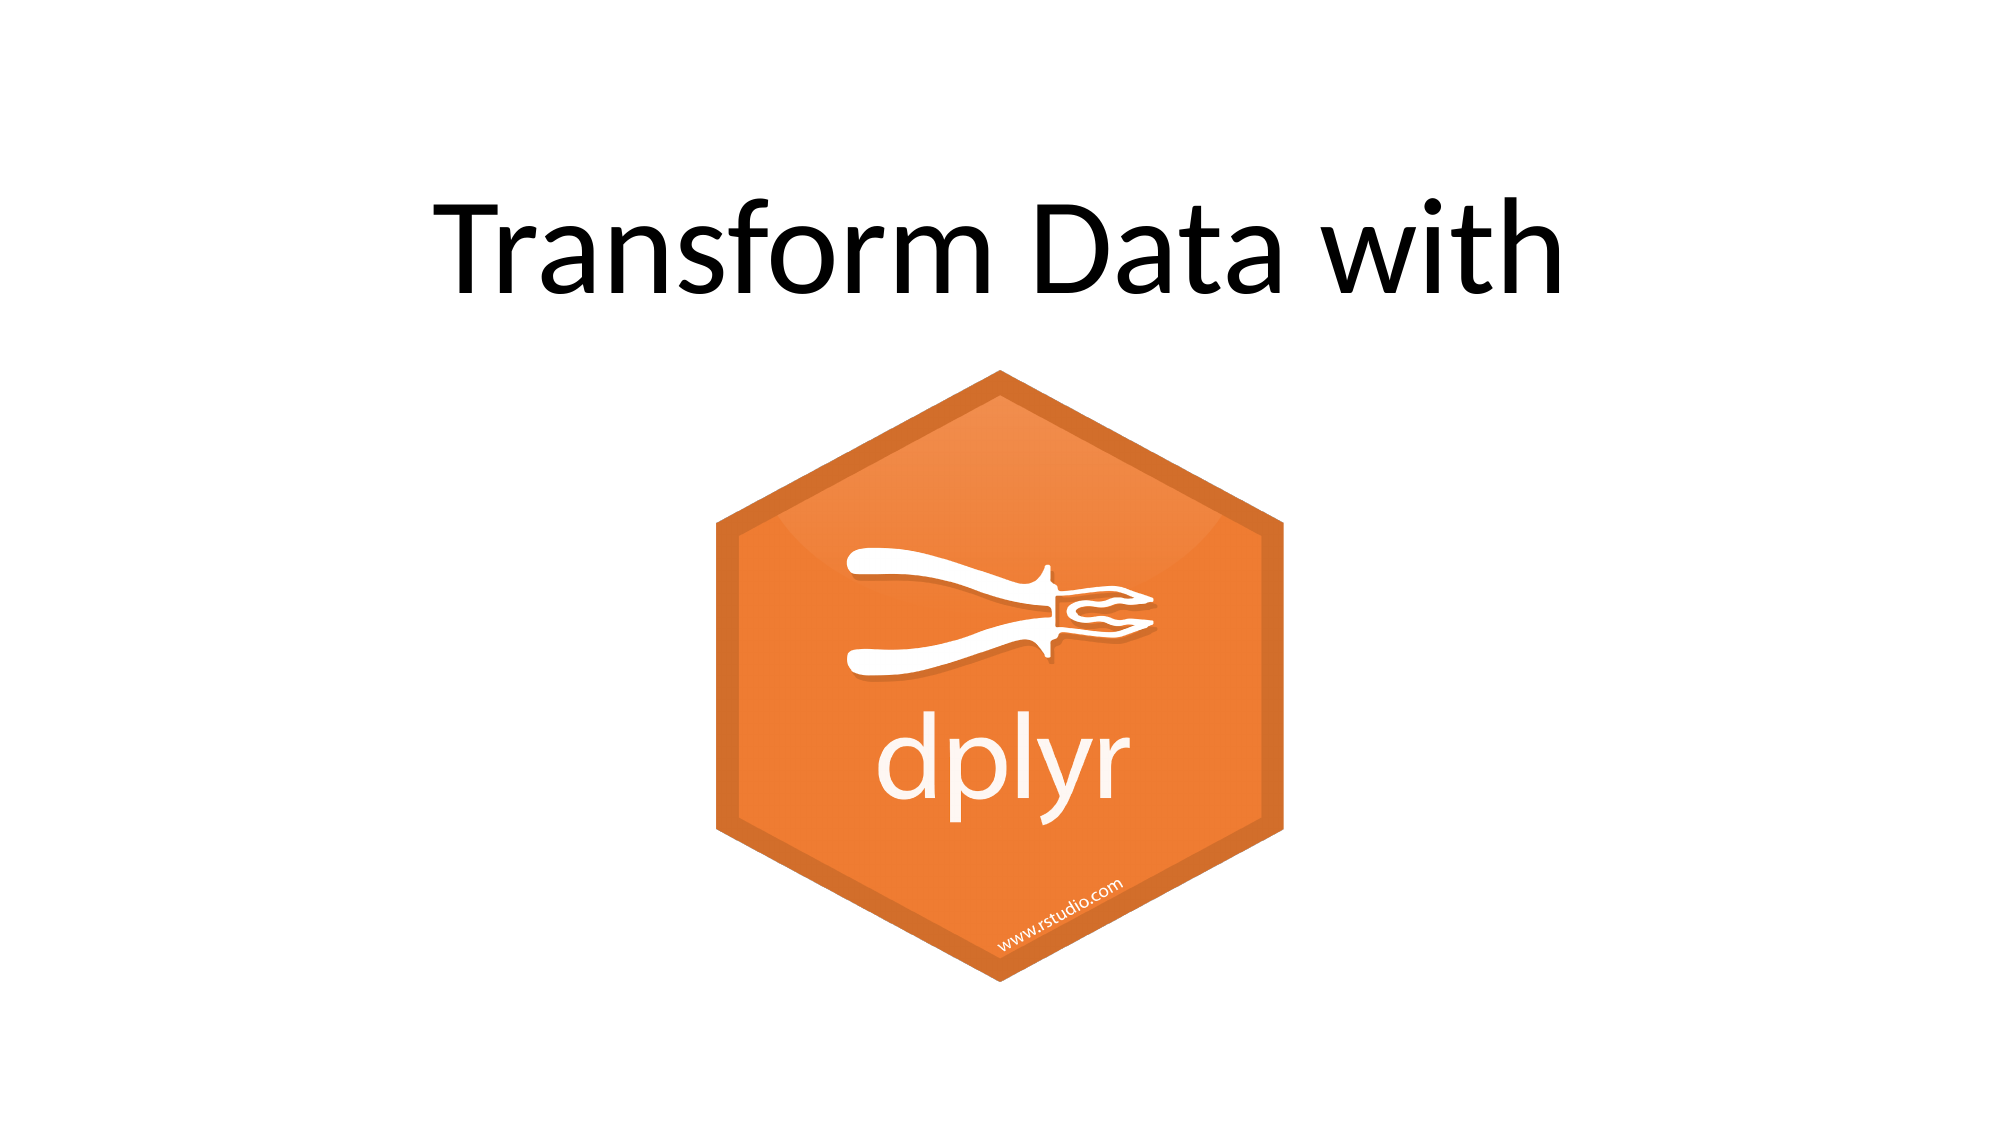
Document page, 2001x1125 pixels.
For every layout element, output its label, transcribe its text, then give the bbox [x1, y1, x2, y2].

text_box [716, 370, 1284, 982]
title Transform Data with [329, 153, 1671, 344]
